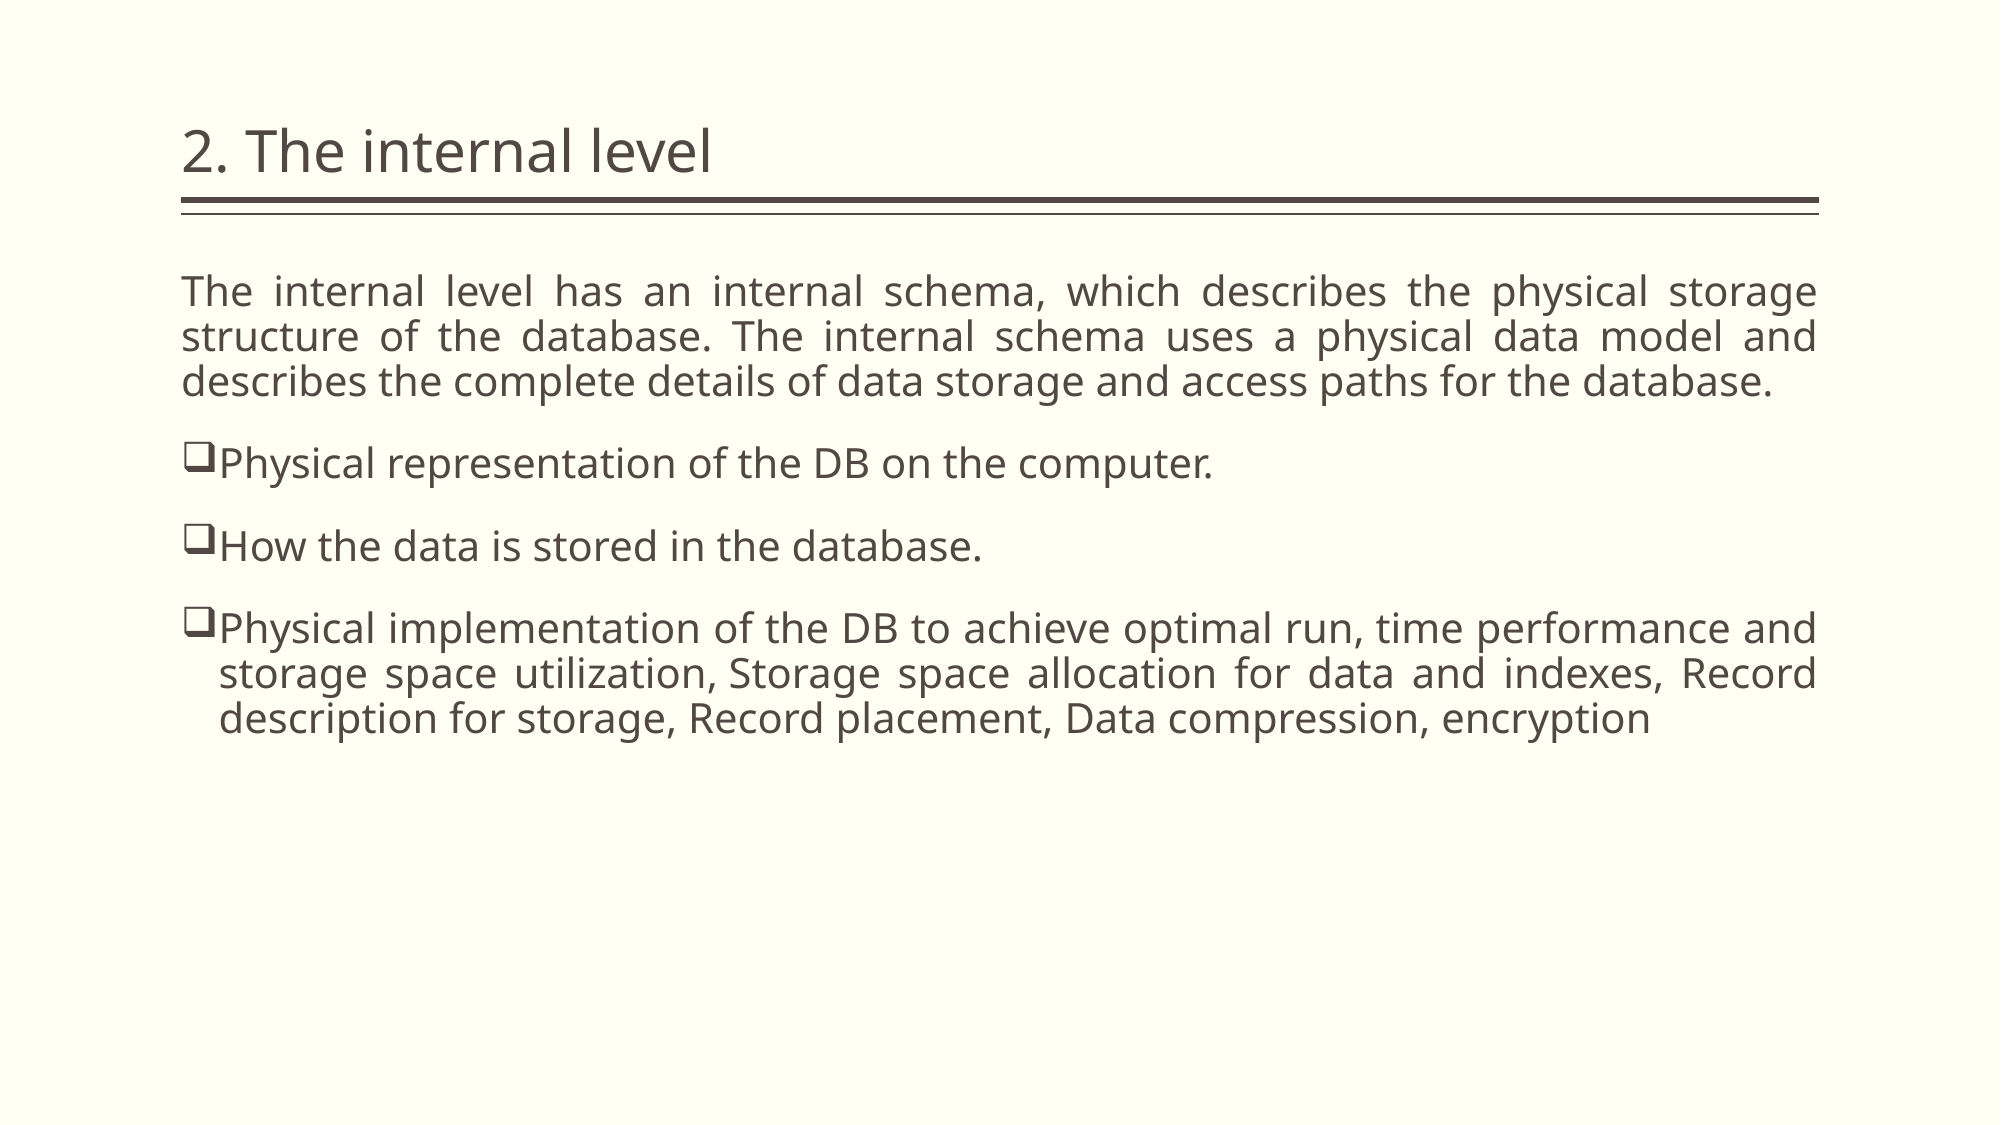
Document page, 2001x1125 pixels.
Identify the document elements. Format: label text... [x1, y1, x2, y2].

title 2. The internal level [181, 12, 1819, 193]
list The internal level has an internal schema, which describes the physical storage structure of the database. The internal schema uses a physical data model and describes the complete details of data storage and access paths for the database. Physical representation of the DB on the computer. How the data is stored in the database. Physical implementation of the DB to achieve optimal run, time performance and storage space utilization, Storage space allocation for data and indexes, Record description for storage, Record placement, Data compression, encryption [181, 262, 1819, 1013]
